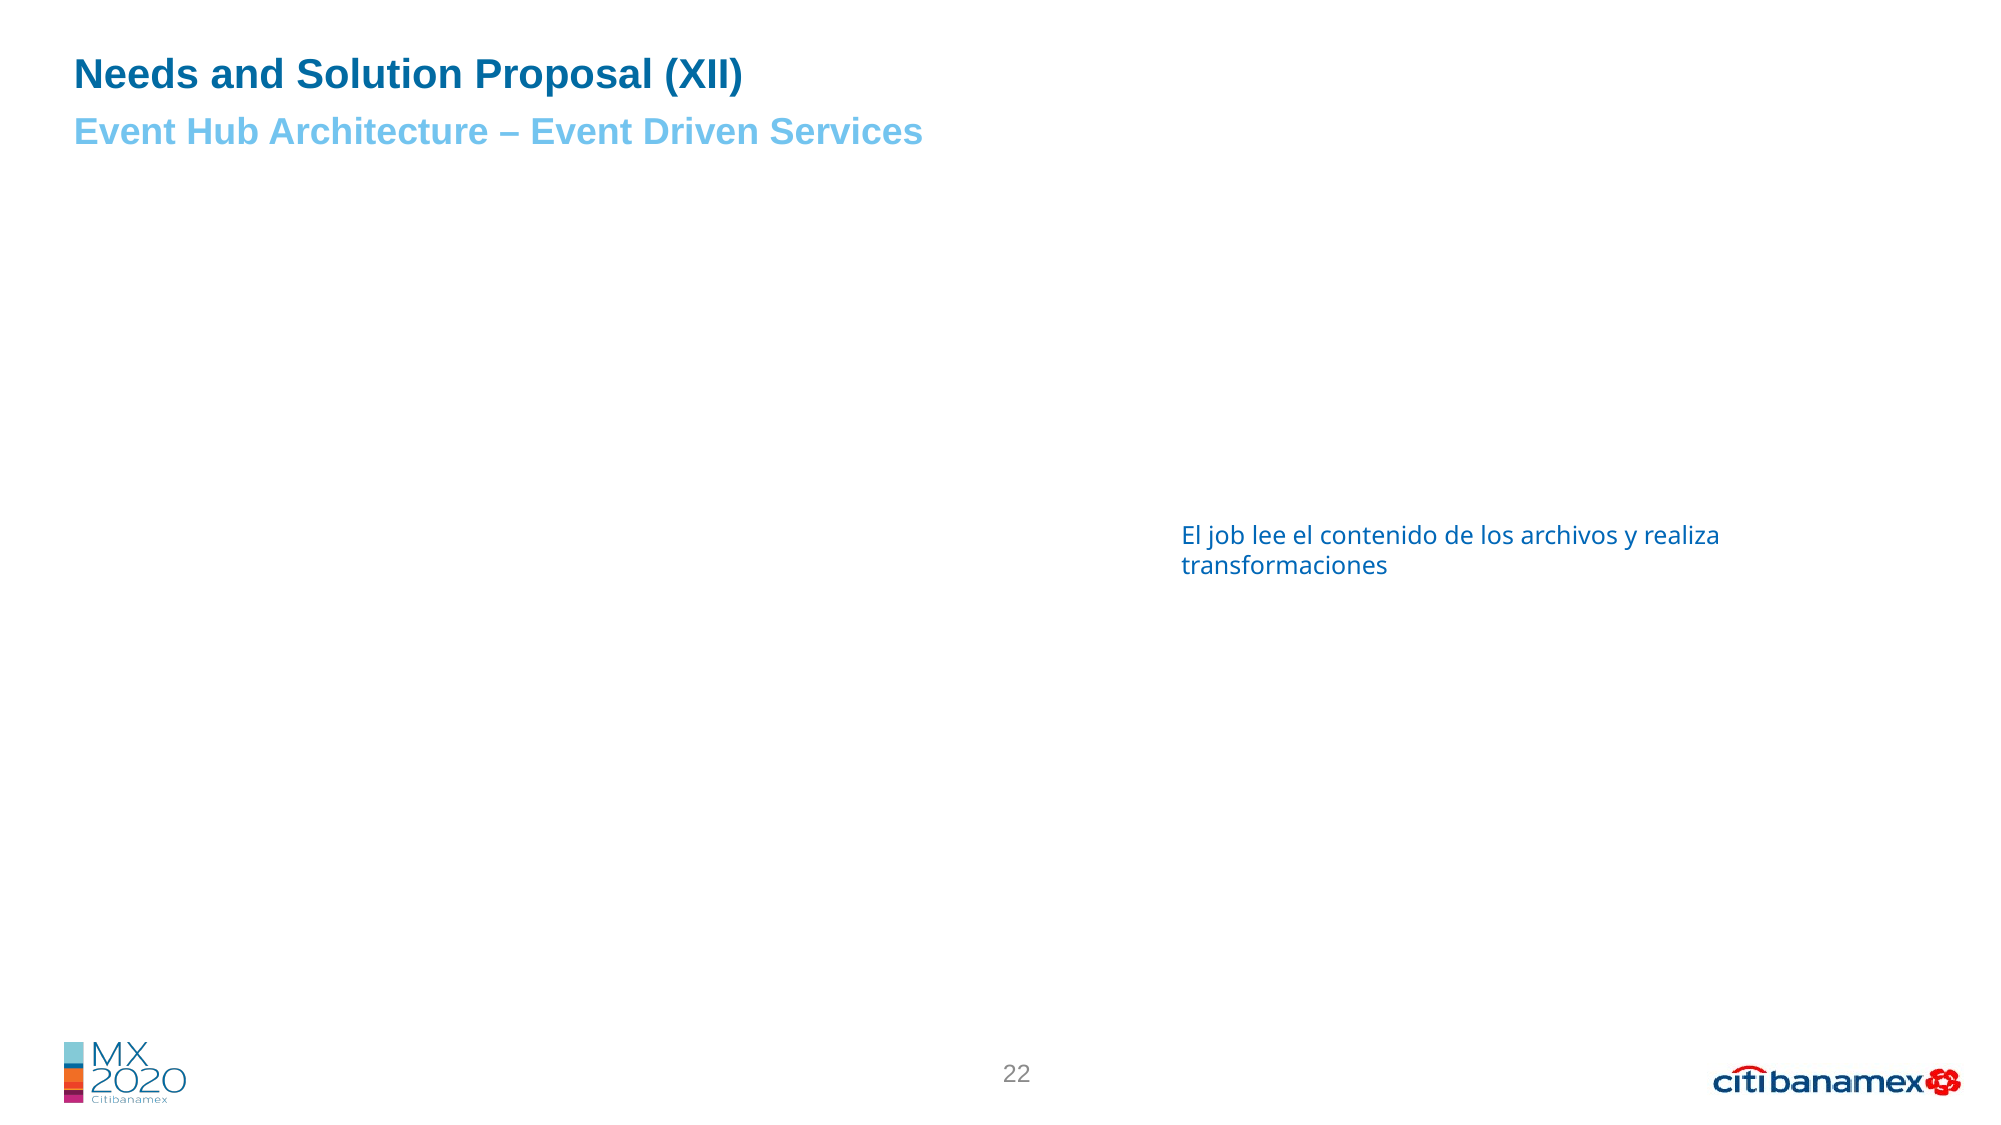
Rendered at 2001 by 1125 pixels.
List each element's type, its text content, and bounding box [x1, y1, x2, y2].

picture [64, 1042, 186, 1103]
picture [131, 1042, 144, 1050]
picture [97, 1042, 117, 1060]
text_box El job lee el contenido de los archivos y realiza transformaciones [1166, 512, 1893, 587]
text_box Needs and Solution Proposal (XII) [66, 38, 1311, 100]
text_box Event Hub Architecture – Event Driven Services [66, 100, 1506, 160]
picture [1707, 1063, 1964, 1097]
